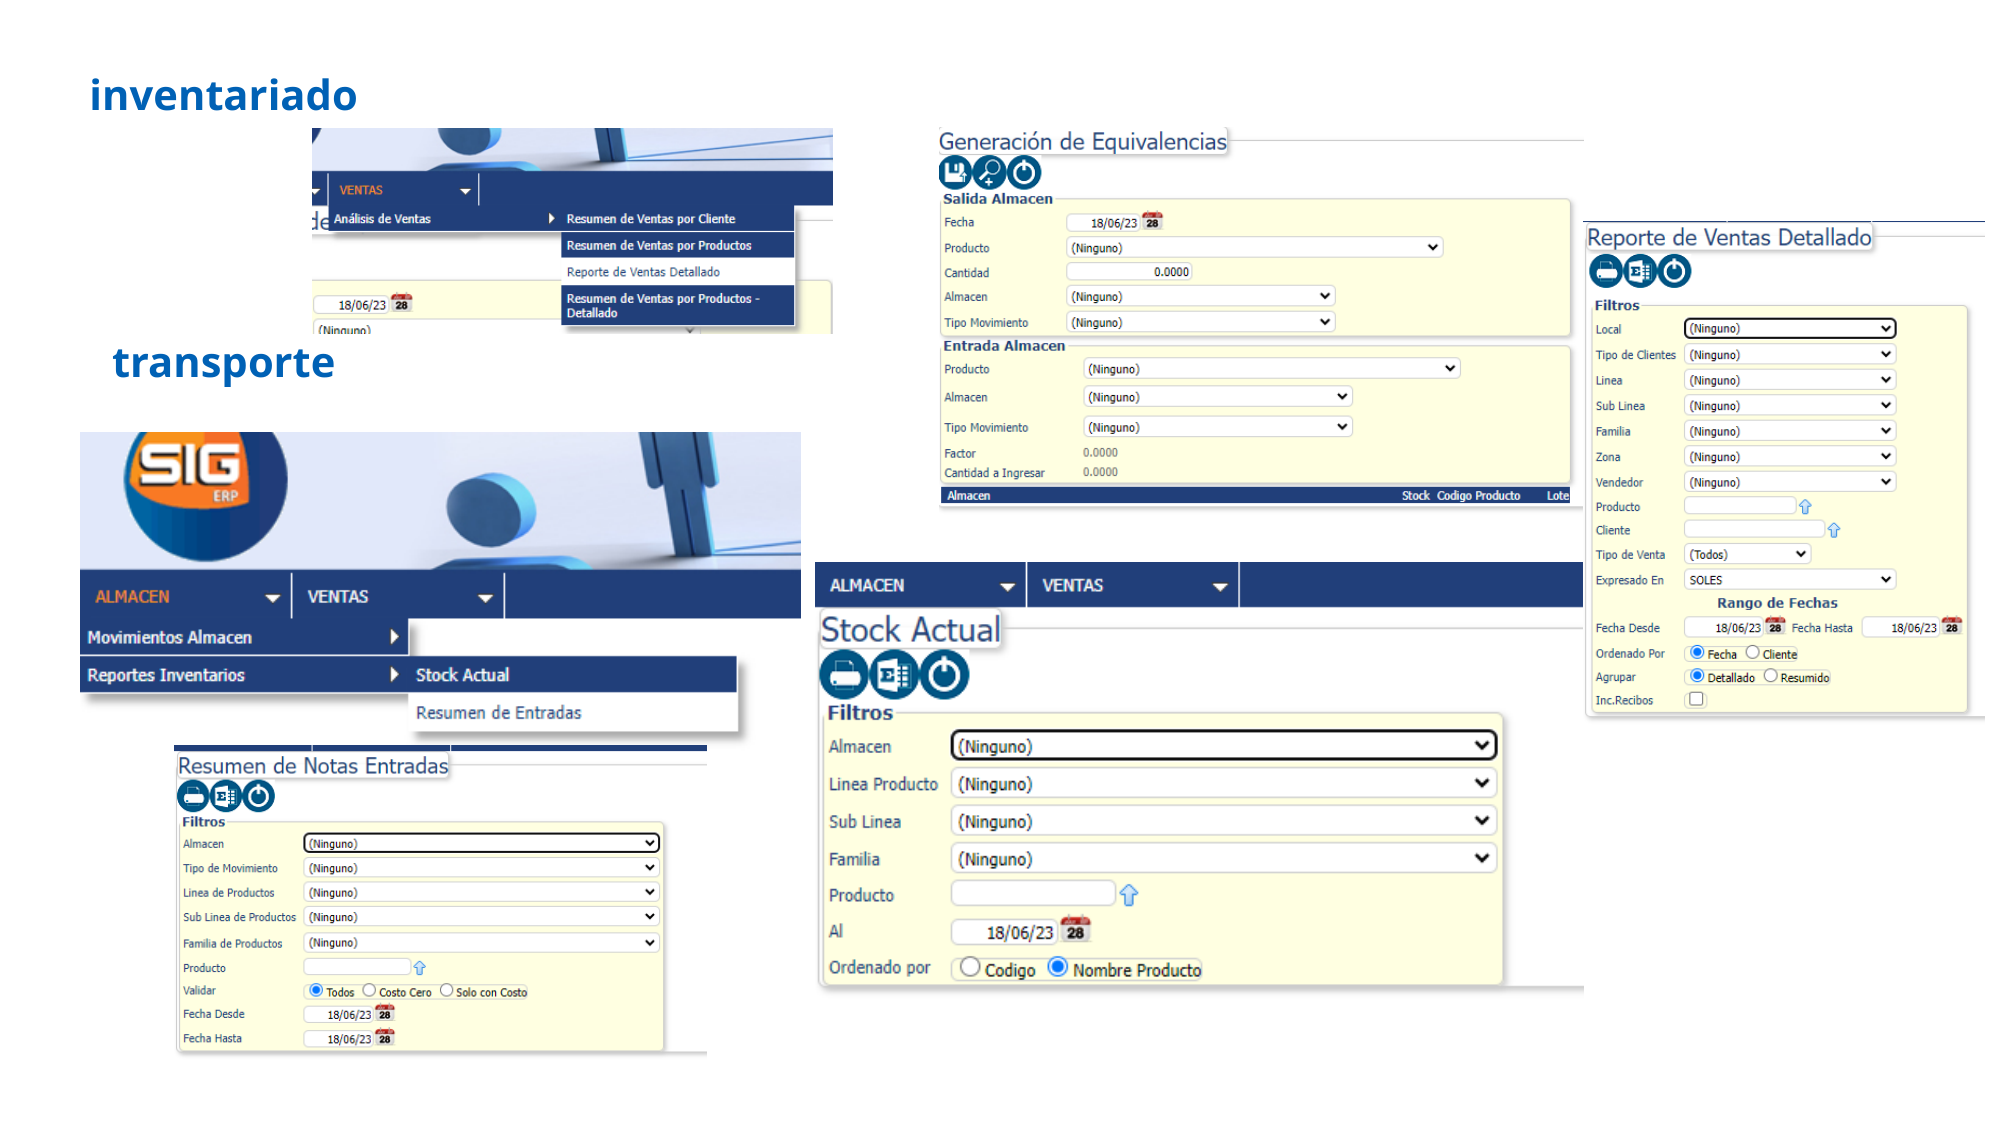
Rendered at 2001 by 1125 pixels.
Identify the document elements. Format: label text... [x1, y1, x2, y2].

text_box transporte [44, 328, 403, 394]
picture [80, 432, 801, 1079]
text_box inventariado [44, 61, 403, 127]
picture [312, 127, 833, 334]
picture [815, 127, 1985, 1016]
